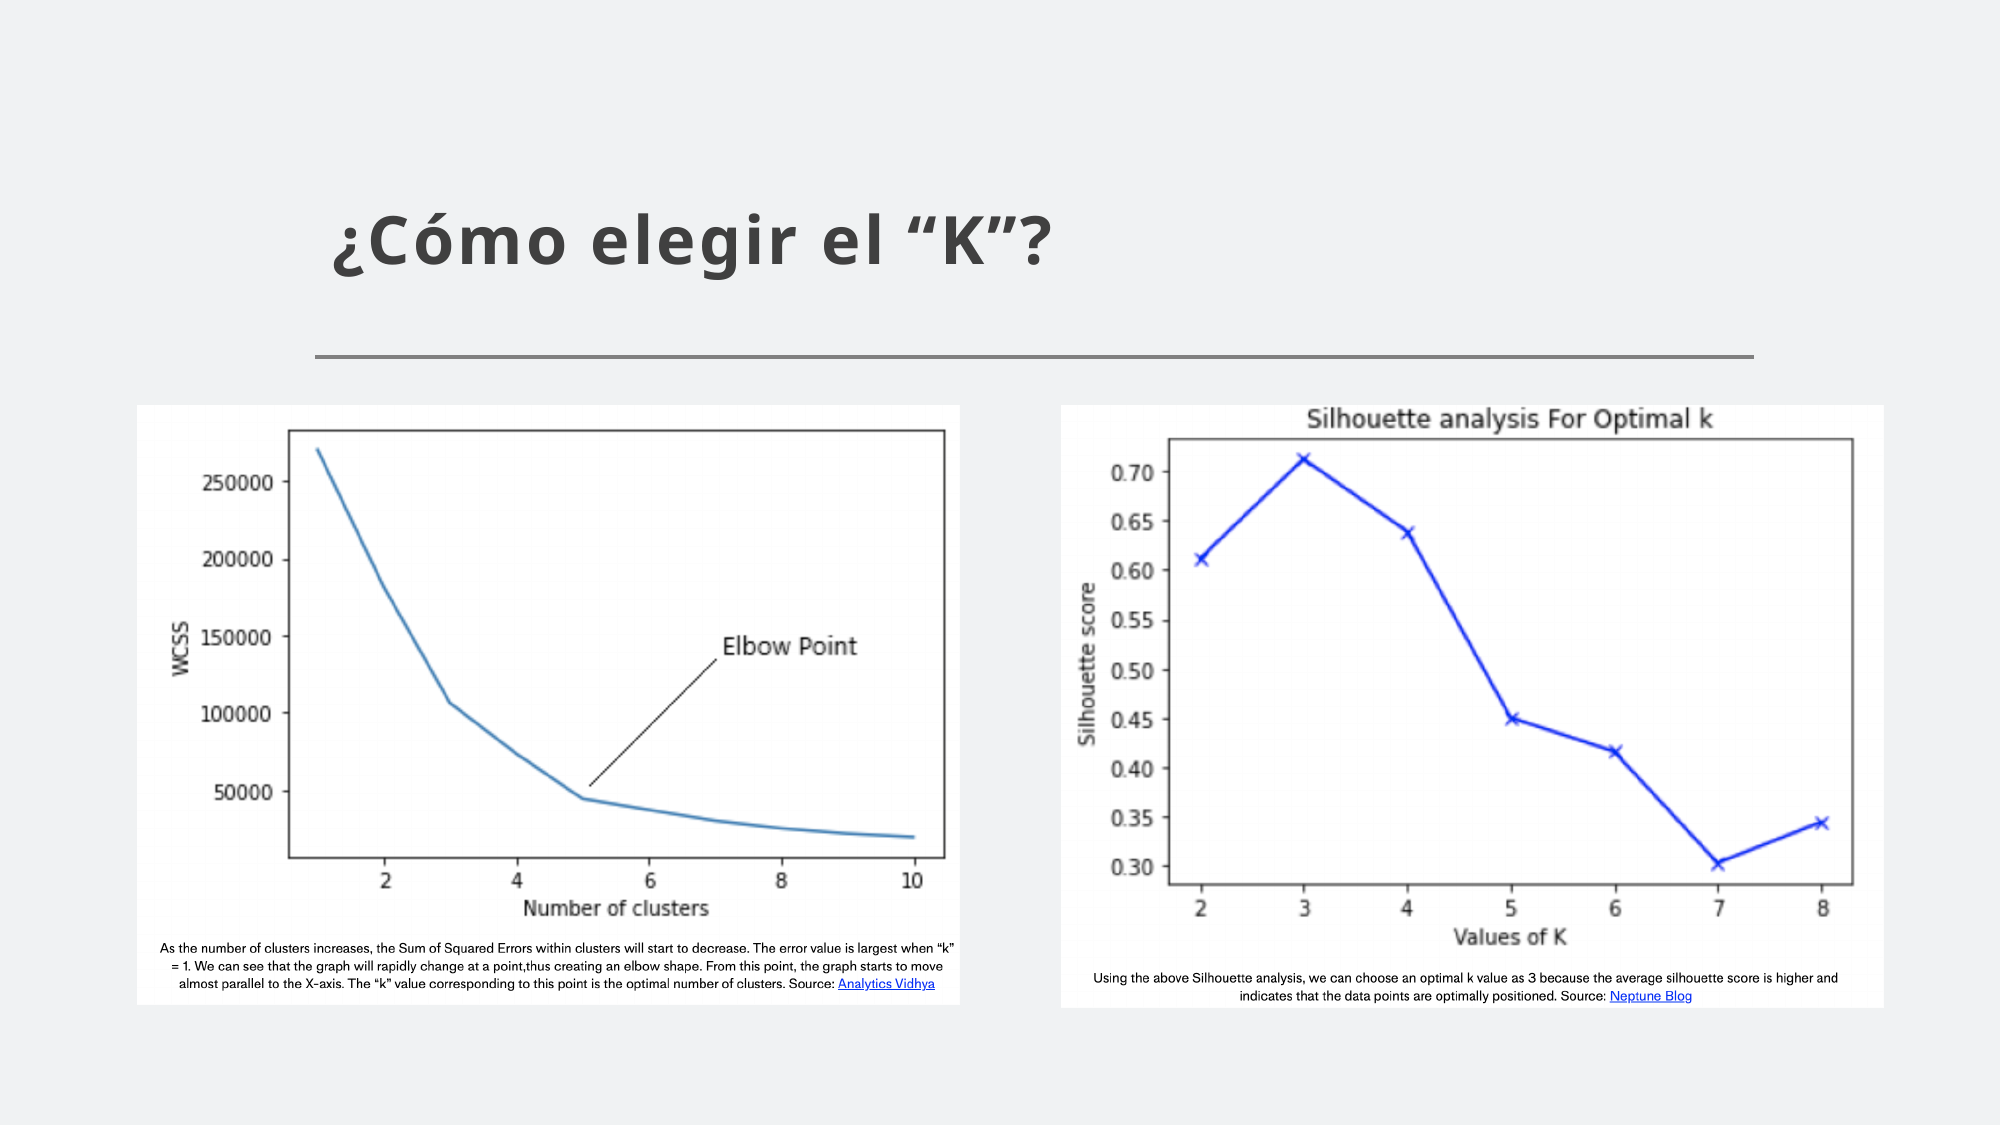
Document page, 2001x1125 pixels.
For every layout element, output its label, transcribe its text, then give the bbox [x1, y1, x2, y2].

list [137, 405, 961, 1005]
picture [1061, 405, 1884, 1008]
title ¿Cómo elegir el “K”? [315, 72, 1754, 294]
